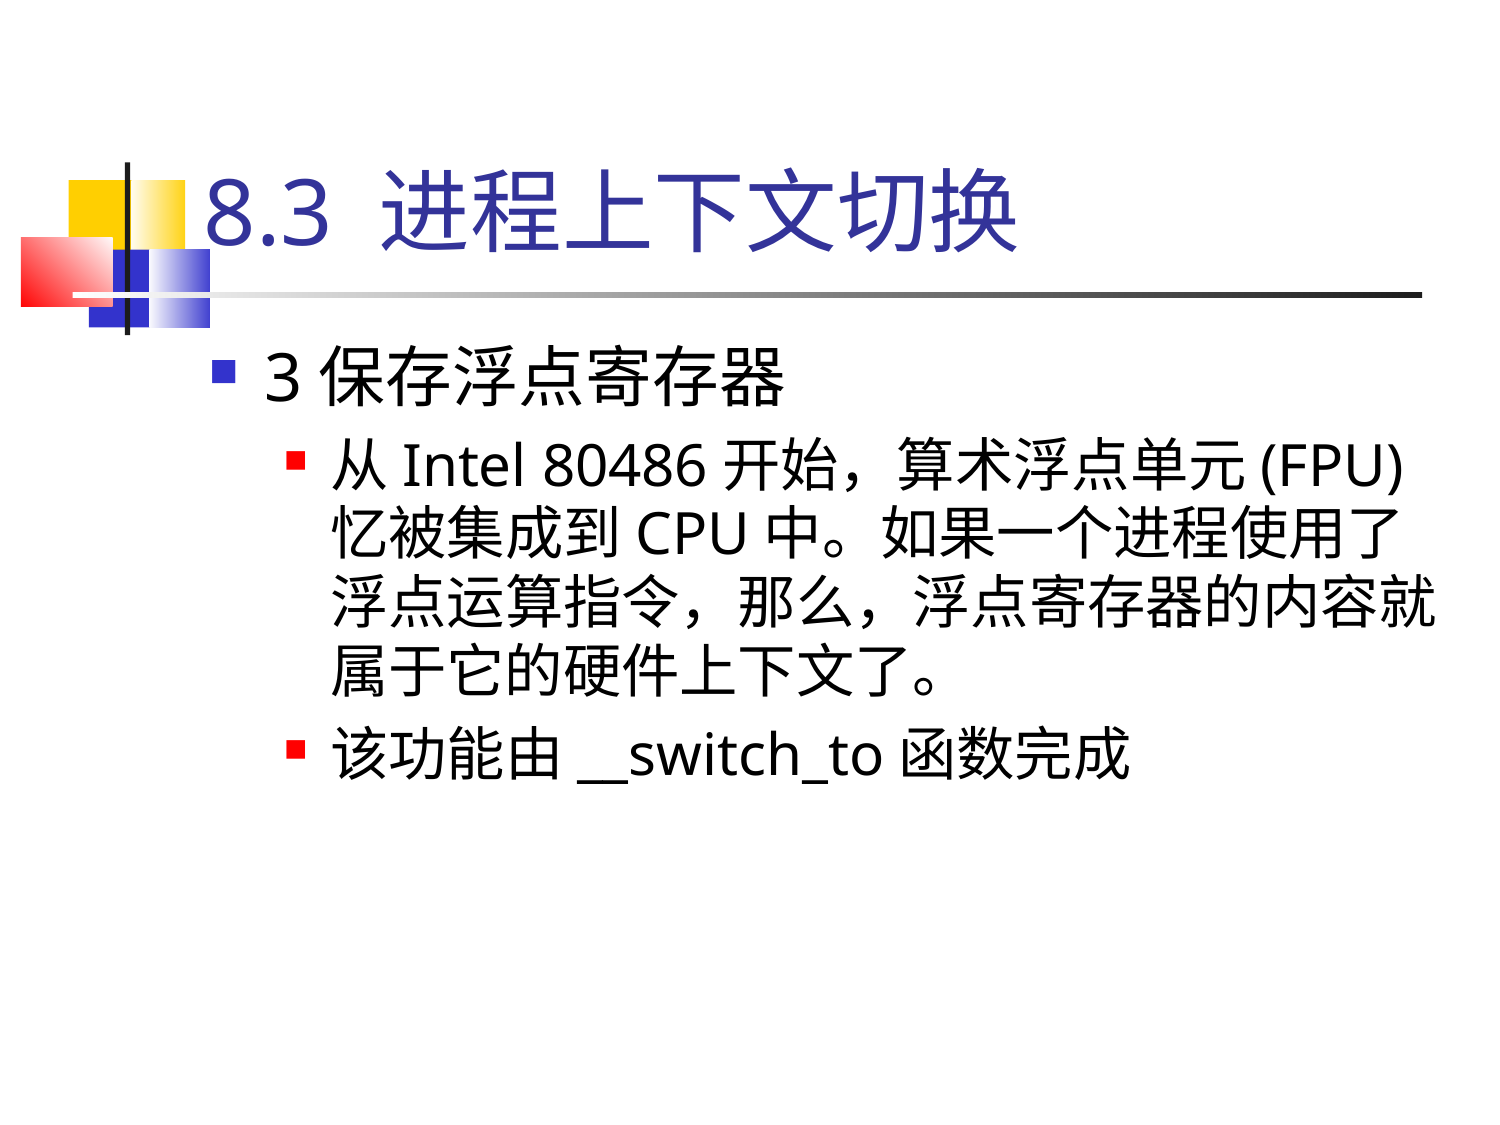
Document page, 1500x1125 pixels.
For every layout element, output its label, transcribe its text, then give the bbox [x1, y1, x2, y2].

list 3保存浮点寄存器 从Intel 80486开始，算术浮点单元(FPU)忆被集成到CPU中。如果一个进程使用了浮点运算指令，那么，浮点寄存器的内容就属于它的硬件上下文了。 该功能由__switch_to函数完成 [193, 331, 1469, 1006]
title 8.3 进程上下文切换 [188, 35, 1468, 275]
